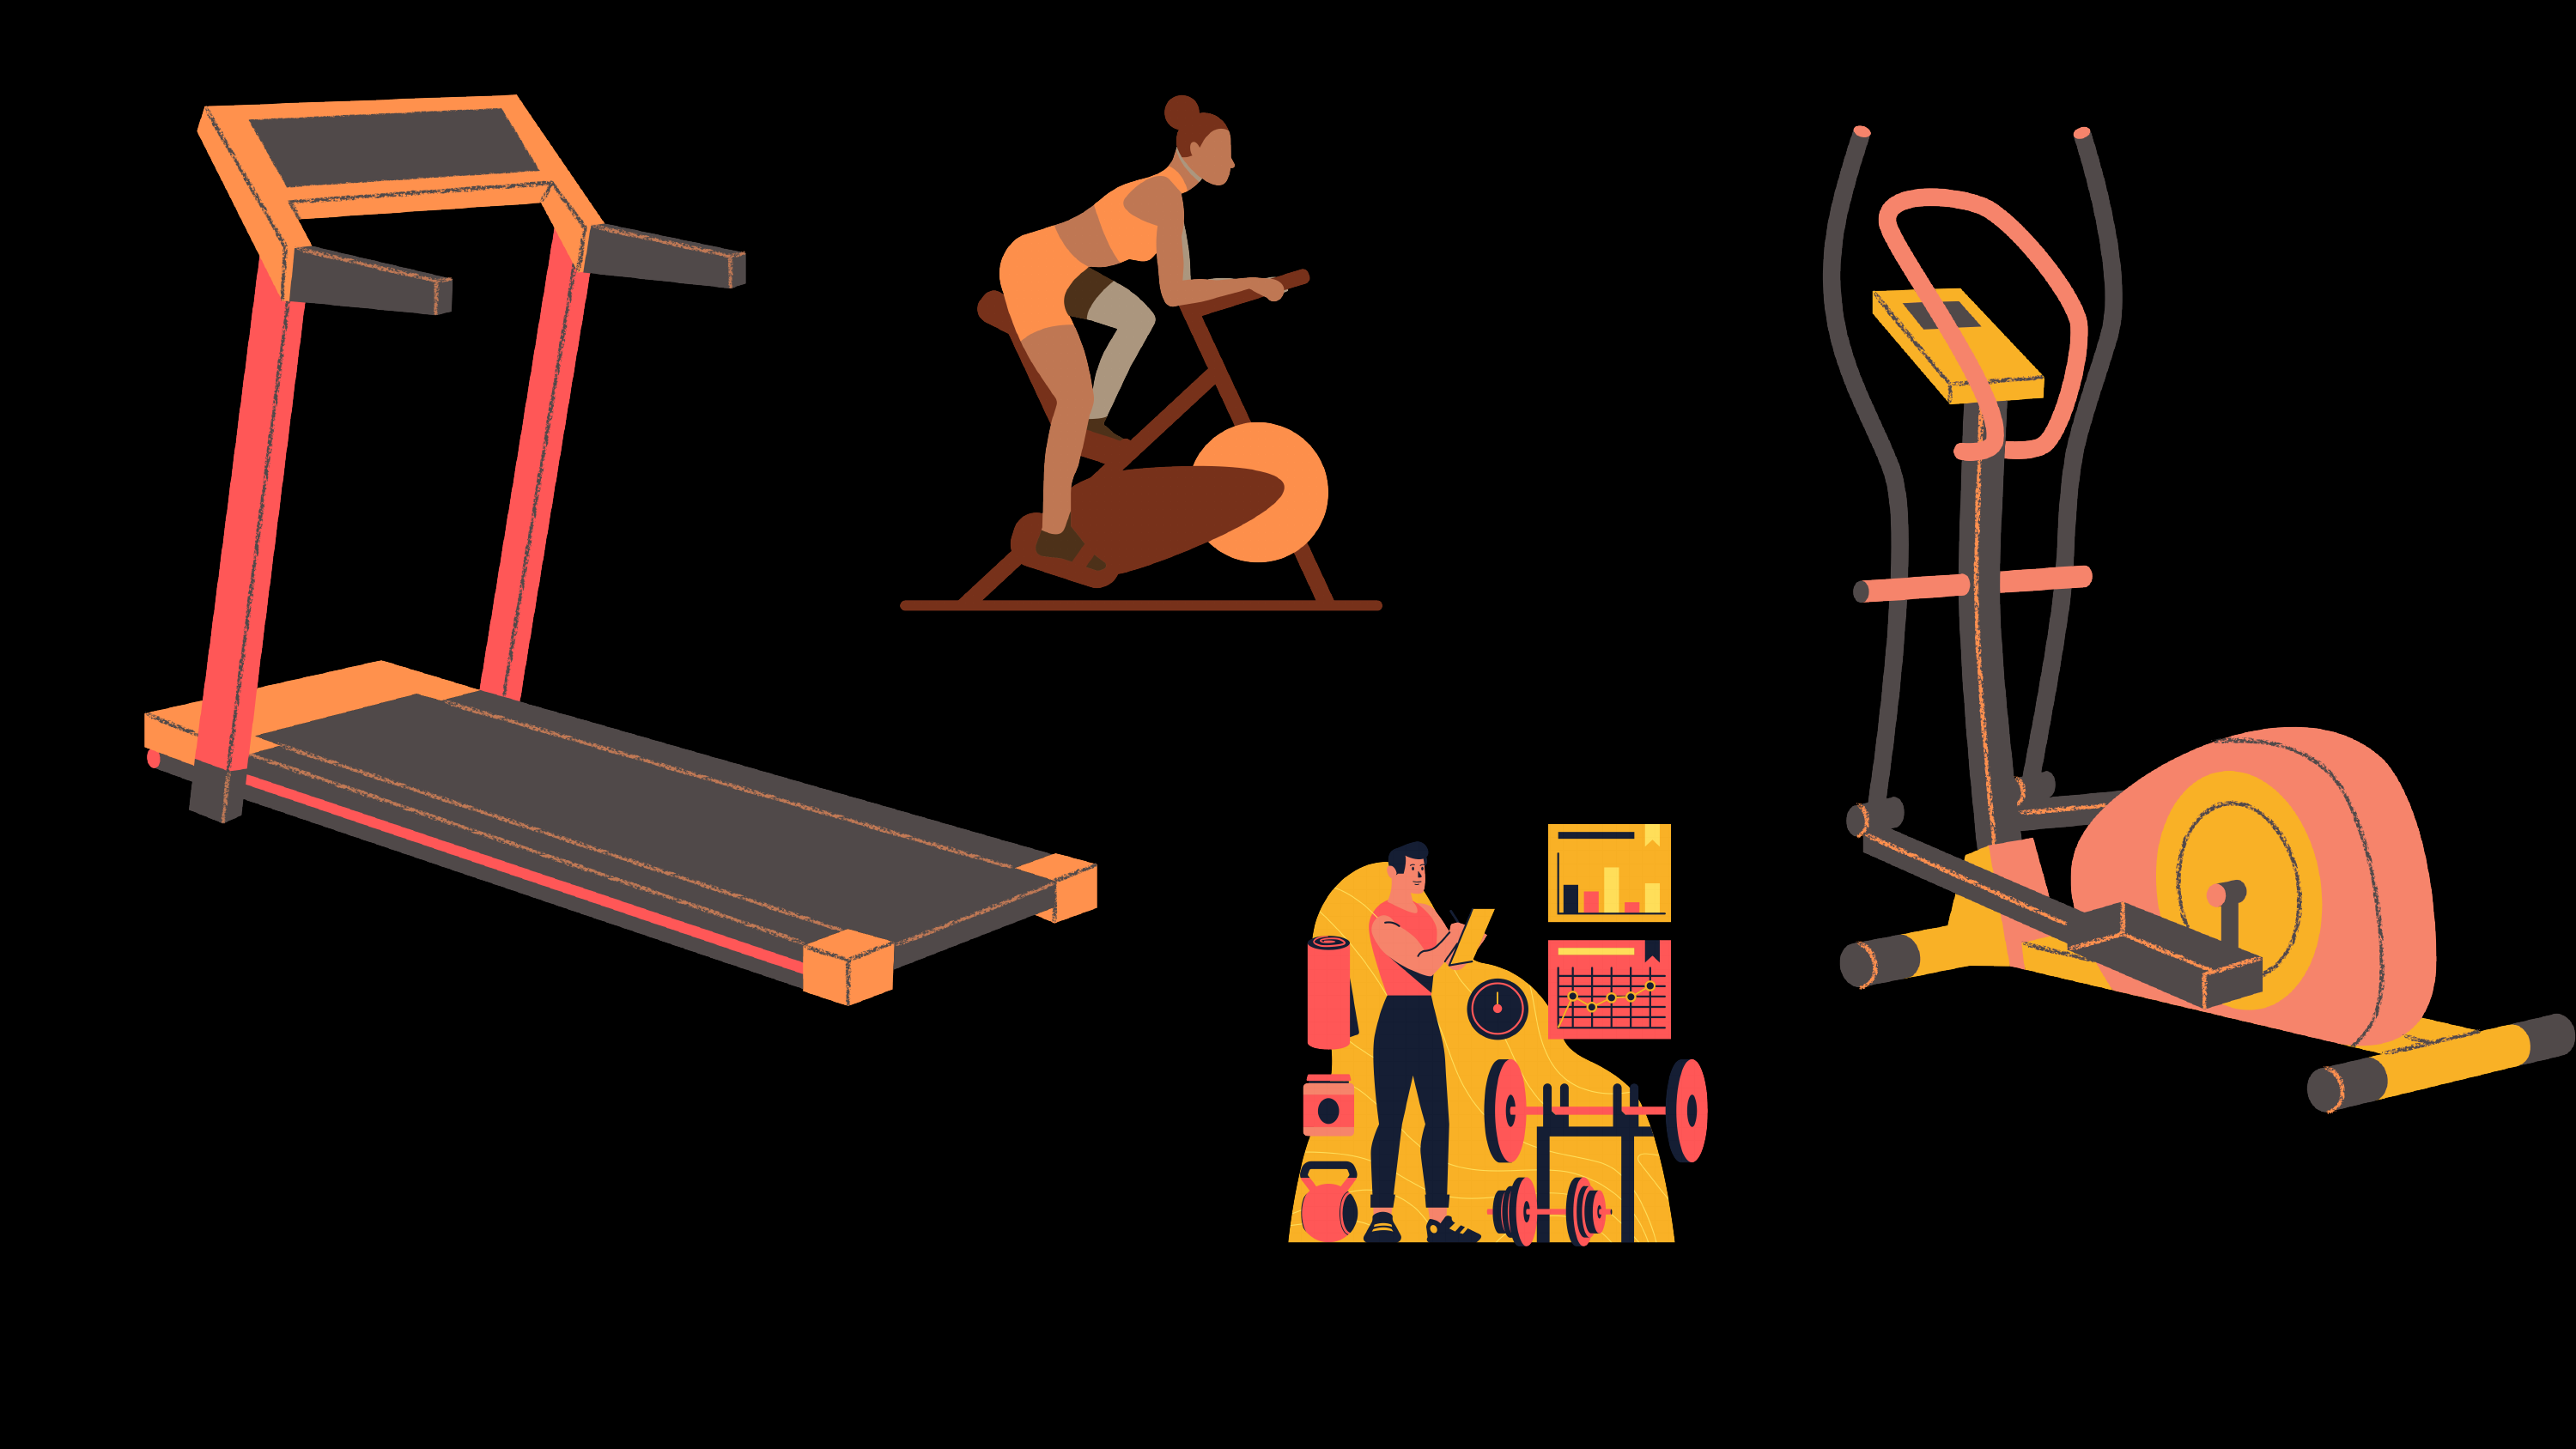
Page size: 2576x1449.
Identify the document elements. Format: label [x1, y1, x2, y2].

picture [144, 94, 1382, 1006]
picture [1813, 124, 2576, 1115]
picture [1287, 824, 1708, 1246]
